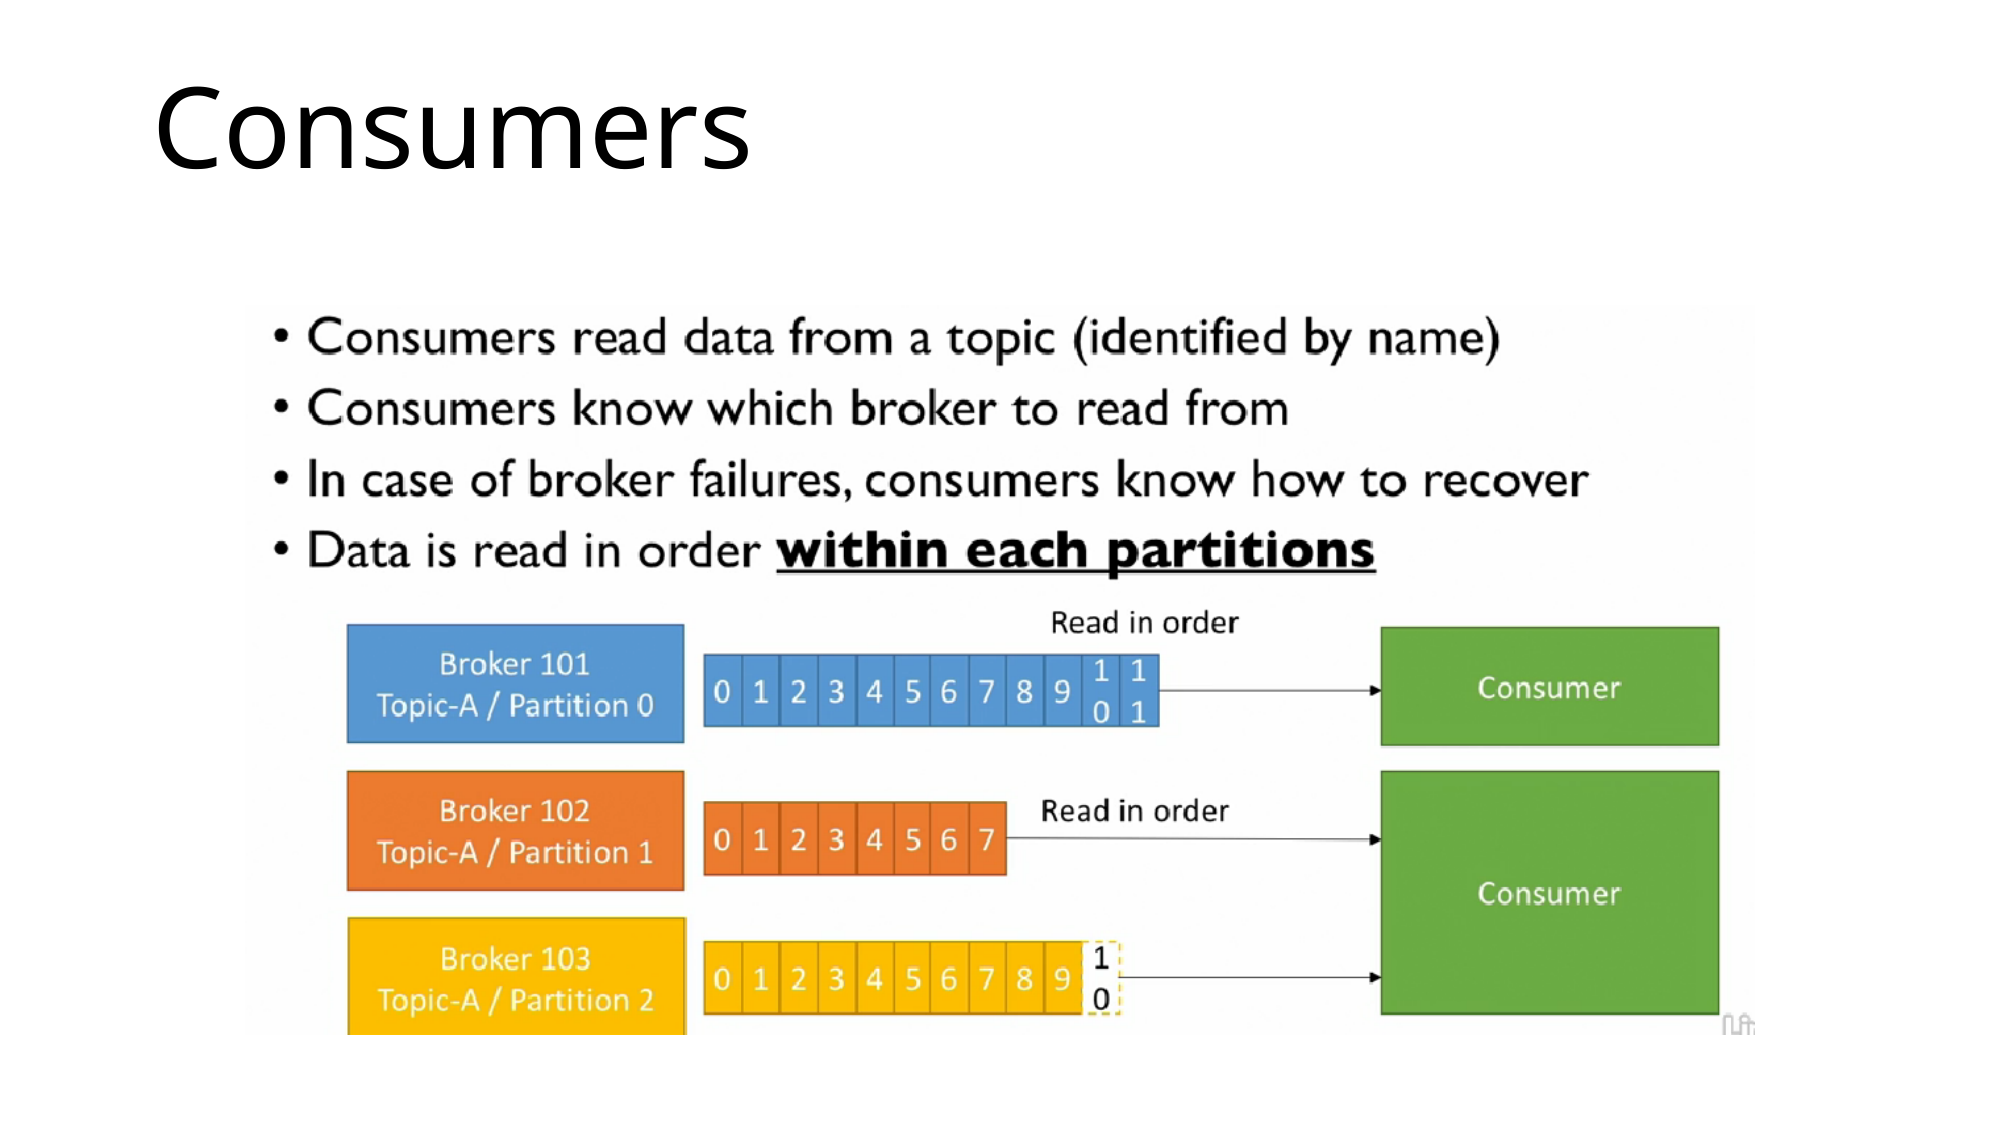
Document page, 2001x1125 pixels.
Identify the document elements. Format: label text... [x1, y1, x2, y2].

title Consumers [137, 47, 1863, 201]
picture [245, 305, 1755, 1035]
